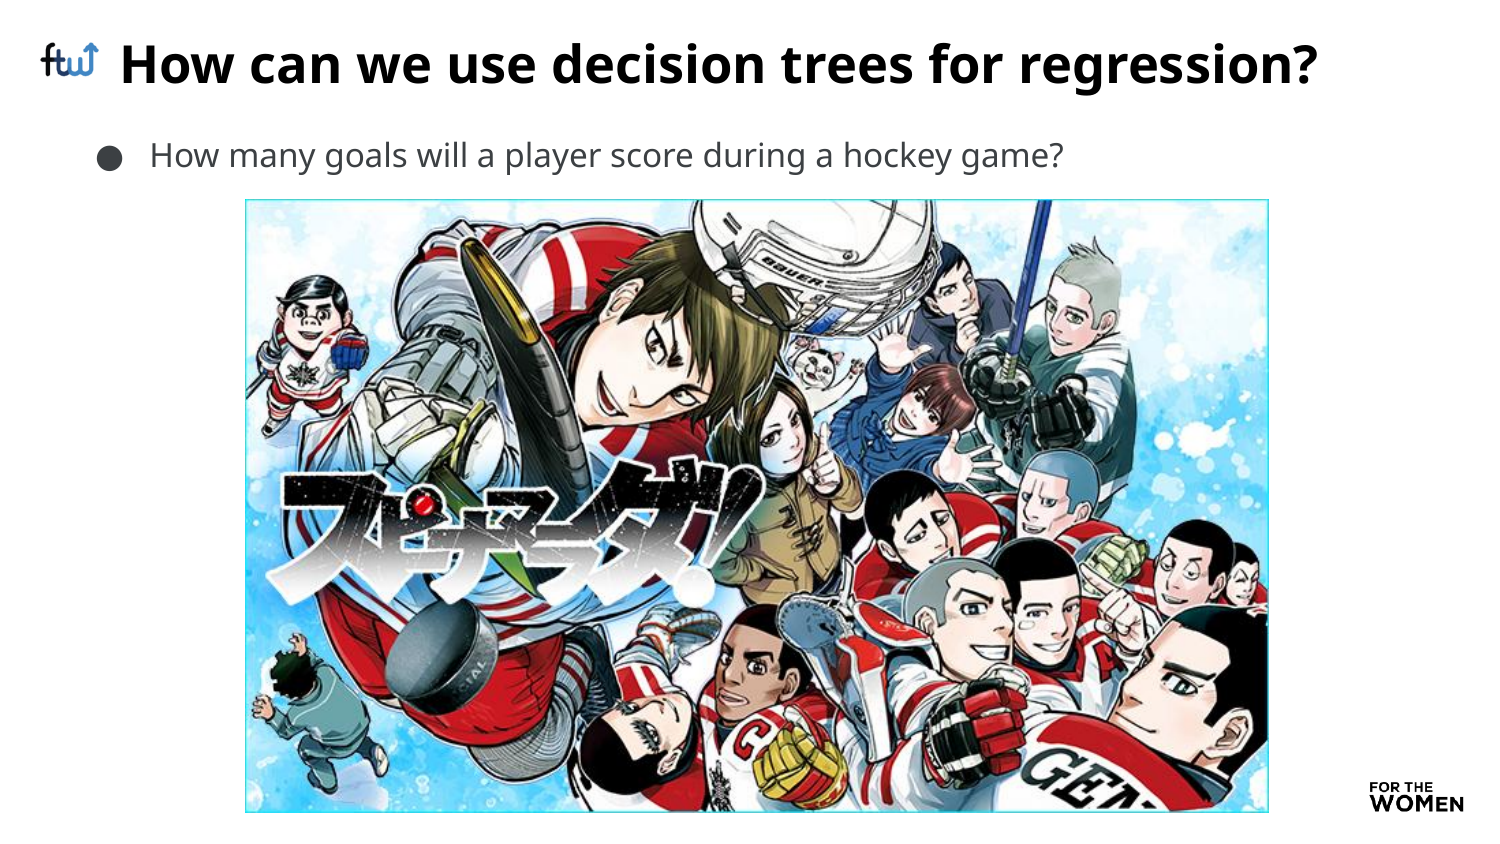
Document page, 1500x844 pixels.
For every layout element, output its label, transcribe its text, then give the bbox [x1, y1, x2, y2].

text_box How many goals will a player score during a hockey game? [59, 119, 1315, 190]
picture [0, 0, 1500, 844]
title How can we use decision trees for regression? [104, 16, 1426, 111]
